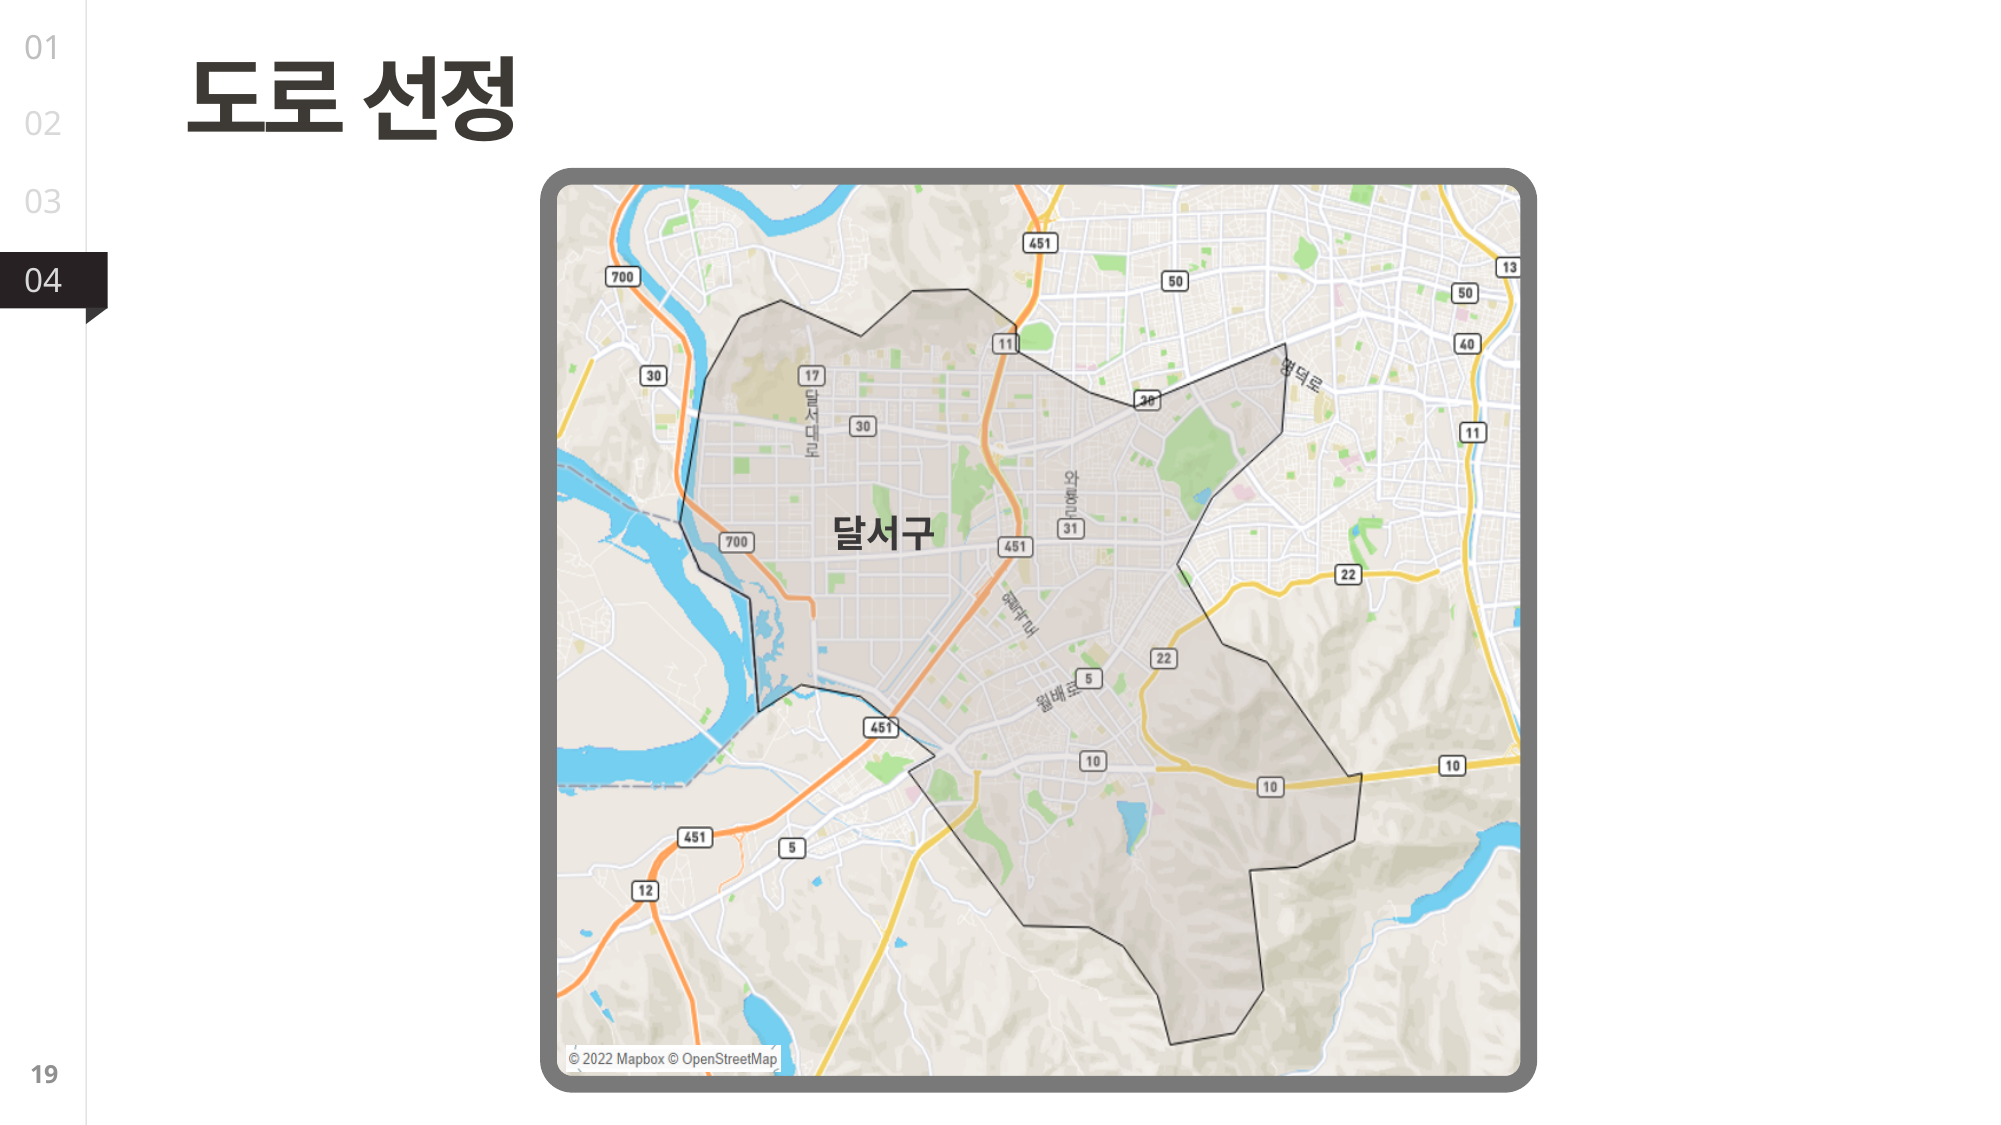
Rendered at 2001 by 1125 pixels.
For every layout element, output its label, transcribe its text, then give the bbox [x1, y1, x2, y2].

picture [566, 1045, 781, 1073]
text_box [548, 176, 1529, 1085]
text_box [0, 0, 108, 1125]
text_box 도로 선정 [169, 34, 539, 160]
